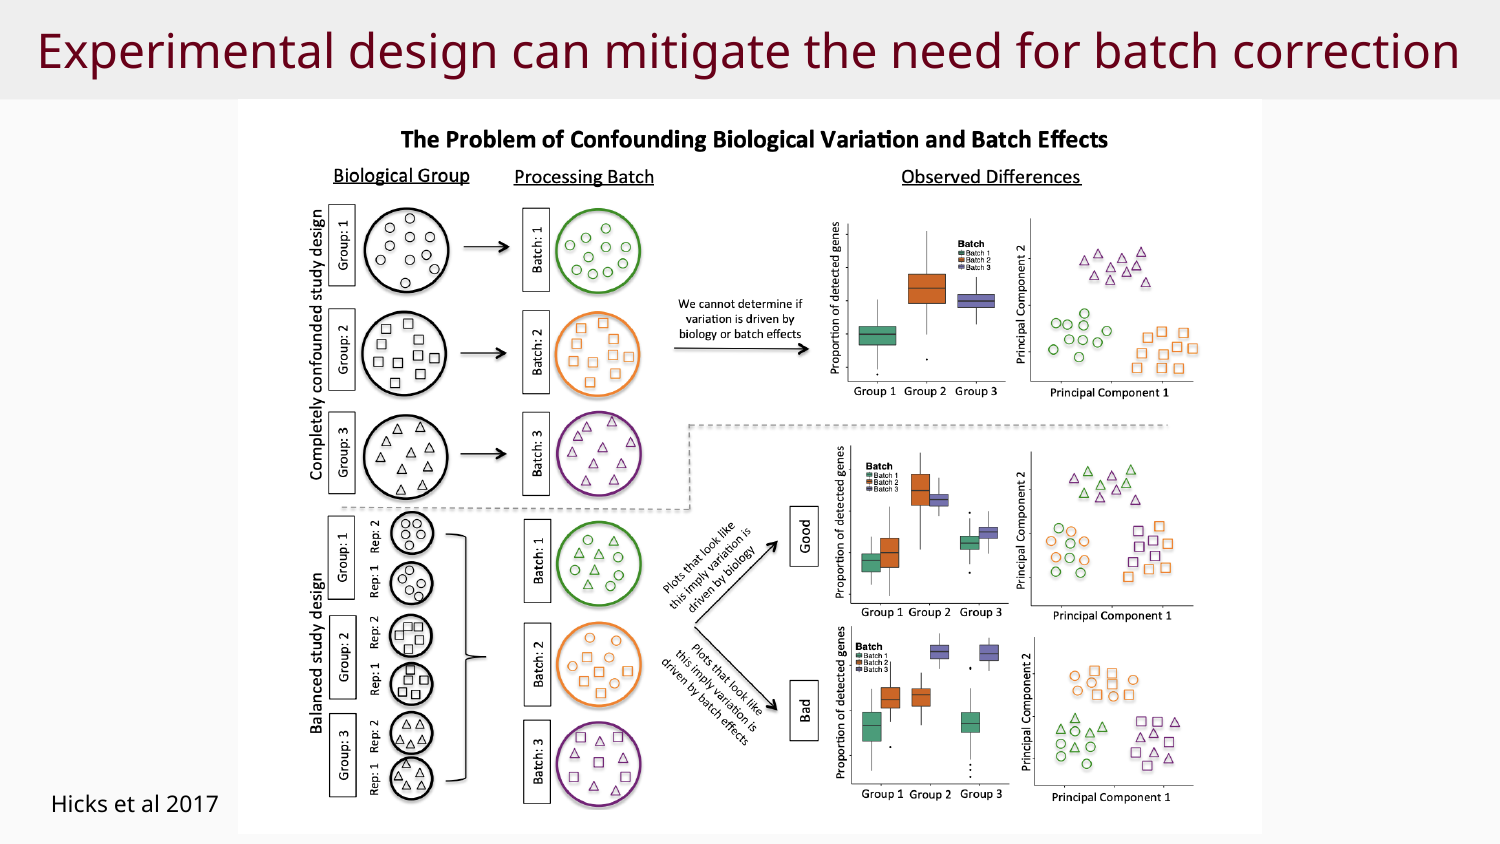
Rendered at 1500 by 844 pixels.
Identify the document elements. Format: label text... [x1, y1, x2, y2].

picture [238, 99, 1262, 834]
title Experimental design can mitigate the need for batch correction [0, 0, 1500, 100]
text_box Hicks et al 2017 [35, 775, 233, 831]
